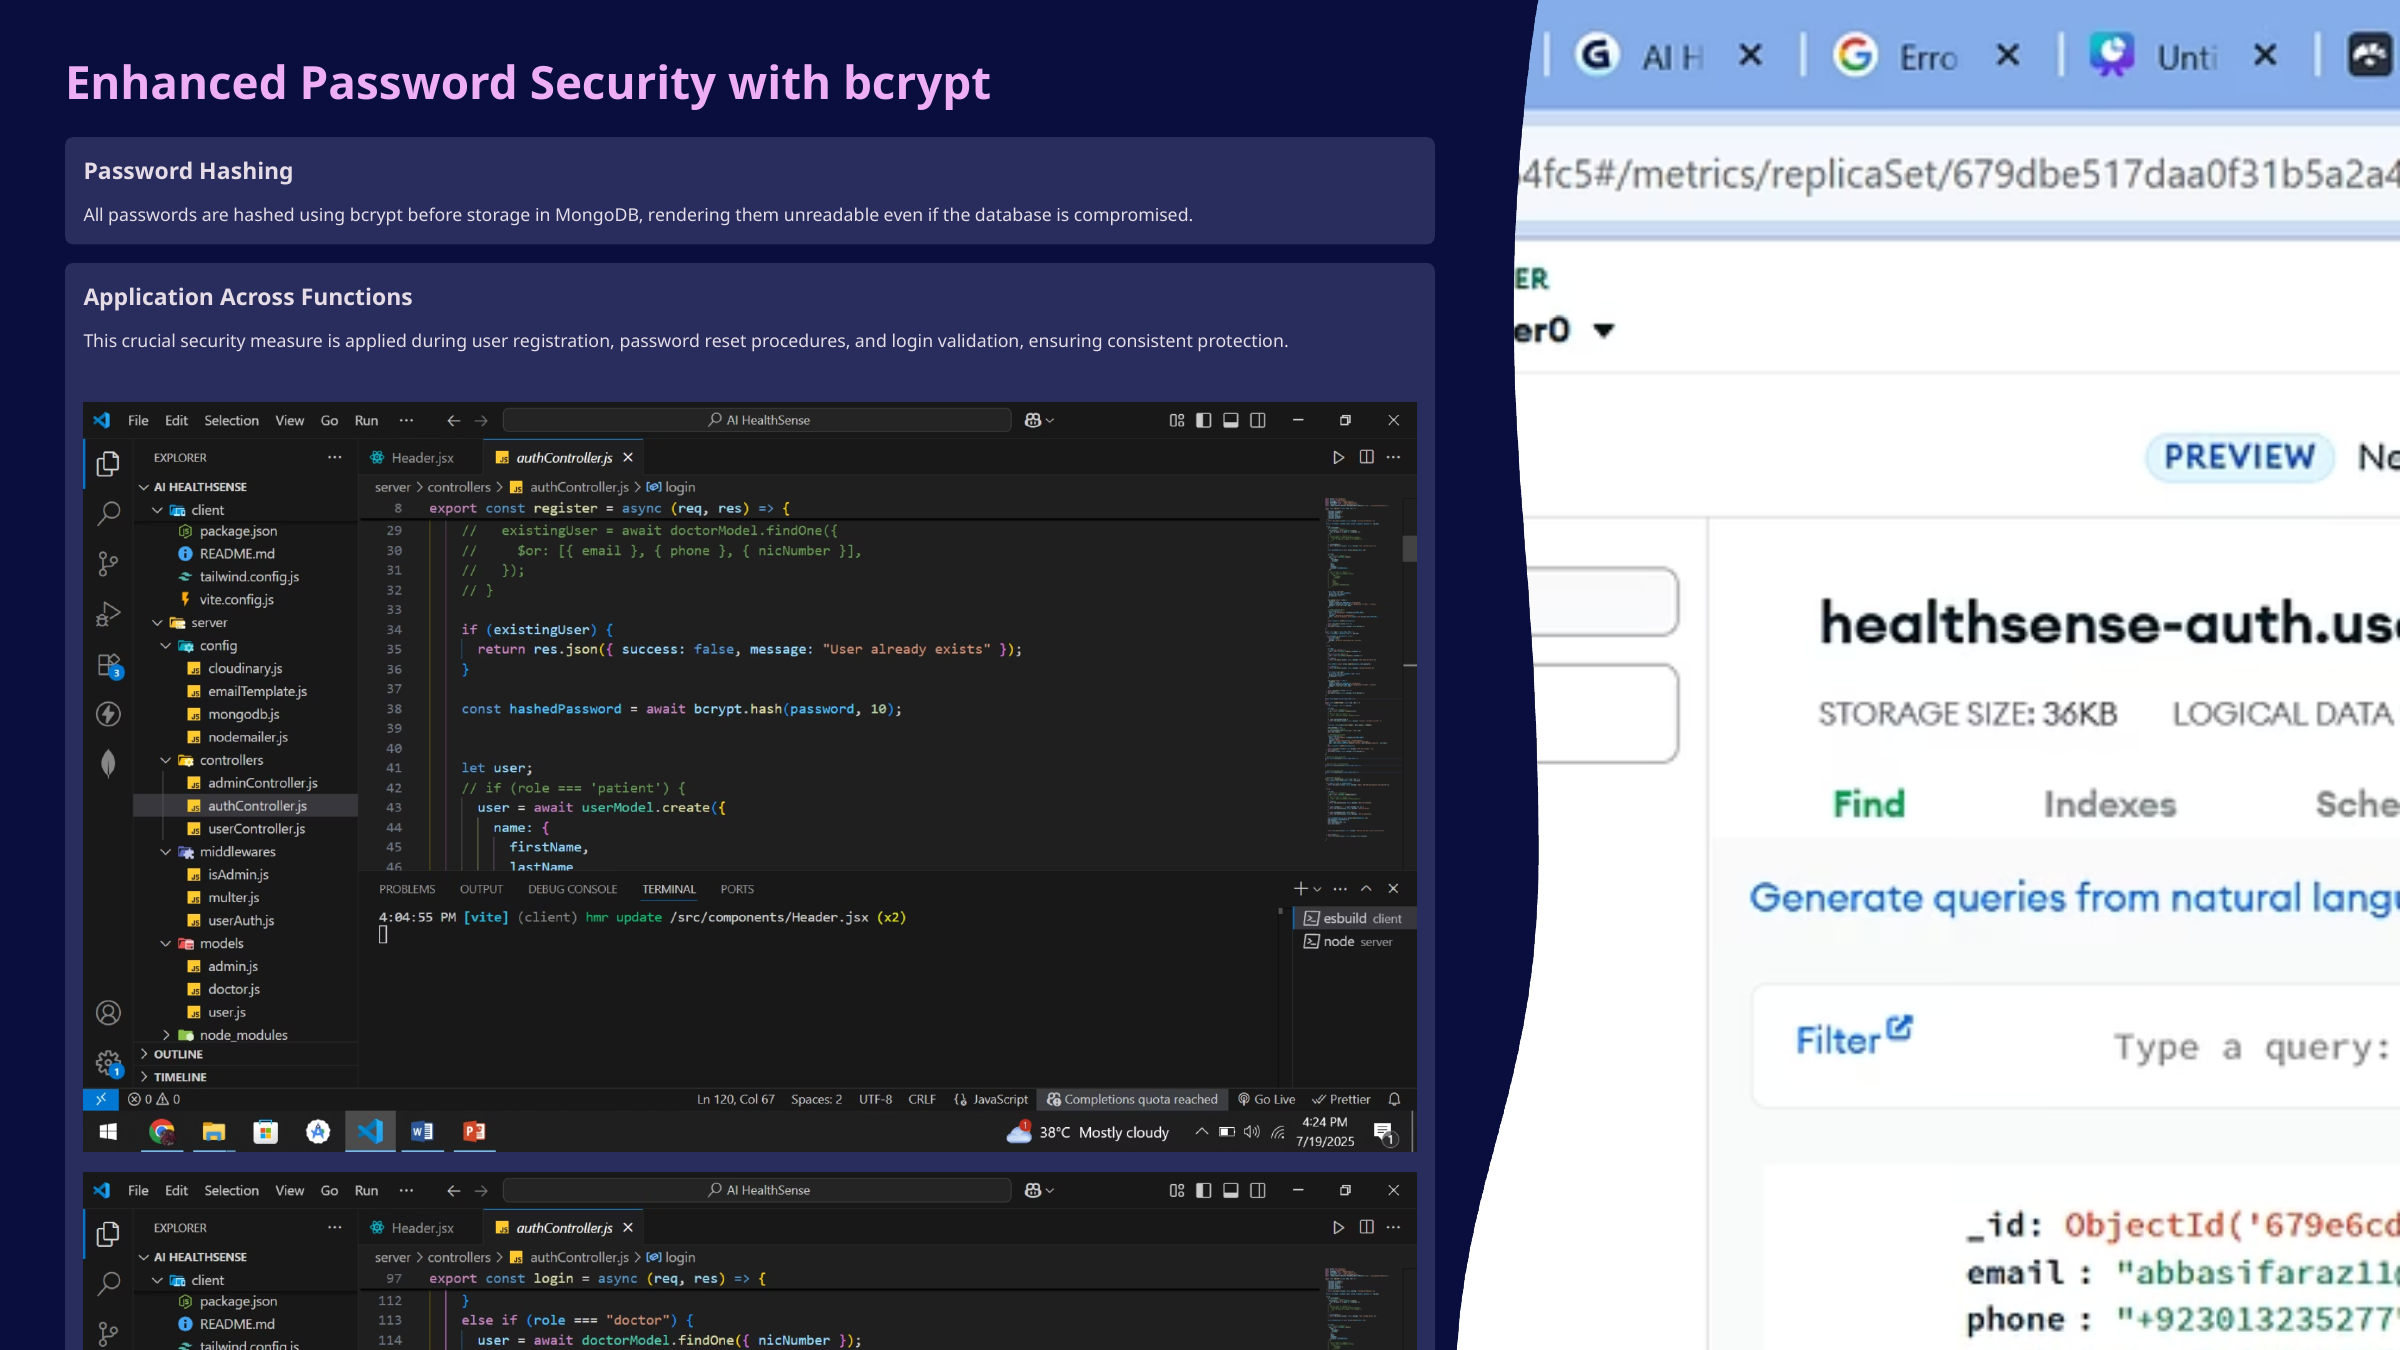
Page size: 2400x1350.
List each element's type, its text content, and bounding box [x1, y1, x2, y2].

text_box This crucial security measure is applied during user registration, password reset procedures, and login validation, ensuring consistent protection. [83, 321, 1417, 382]
picture [83, 1172, 1417, 1350]
text_box [65, 137, 1435, 245]
picture [1454, 0, 2400, 1350]
text_box Enhanced Password Security with bcrypt [65, 51, 1020, 110]
picture [83, 402, 1417, 1152]
text_box Application Across Functions [83, 281, 421, 311]
text_box [65, 262, 1435, 1350]
text_box All passwords are hashed using bcrypt before storage in MongoDB, rendering them unreadable even if the database is compromised. [83, 195, 1417, 226]
text_box Password Hashing [83, 155, 317, 185]
